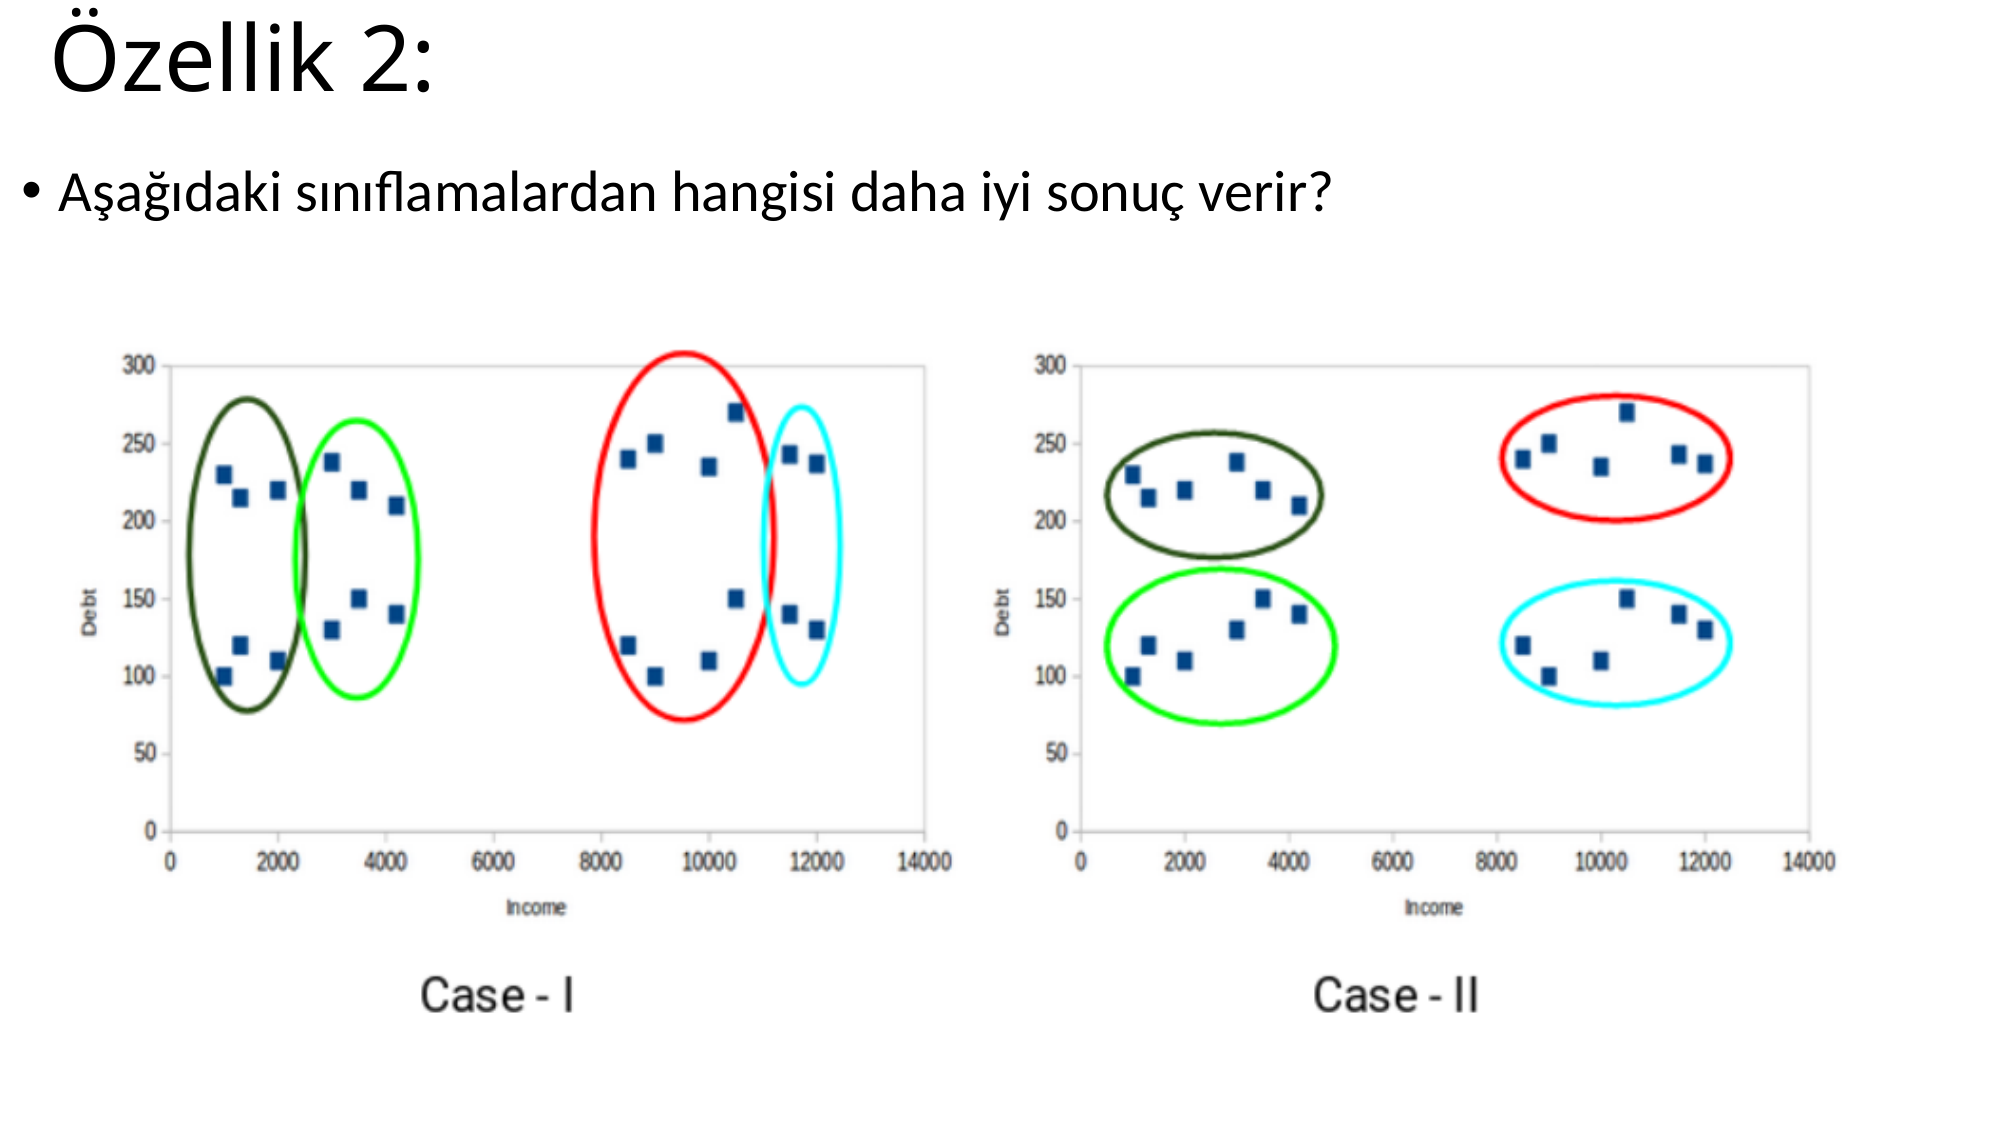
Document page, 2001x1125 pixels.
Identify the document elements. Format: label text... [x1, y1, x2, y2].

text_box Özellik 2: [34, 0, 498, 125]
list Aşağıdaki sınıflamalardan hangisi daha iyi sonuç verir? [6, 153, 2000, 313]
picture [59, 341, 1845, 1030]
